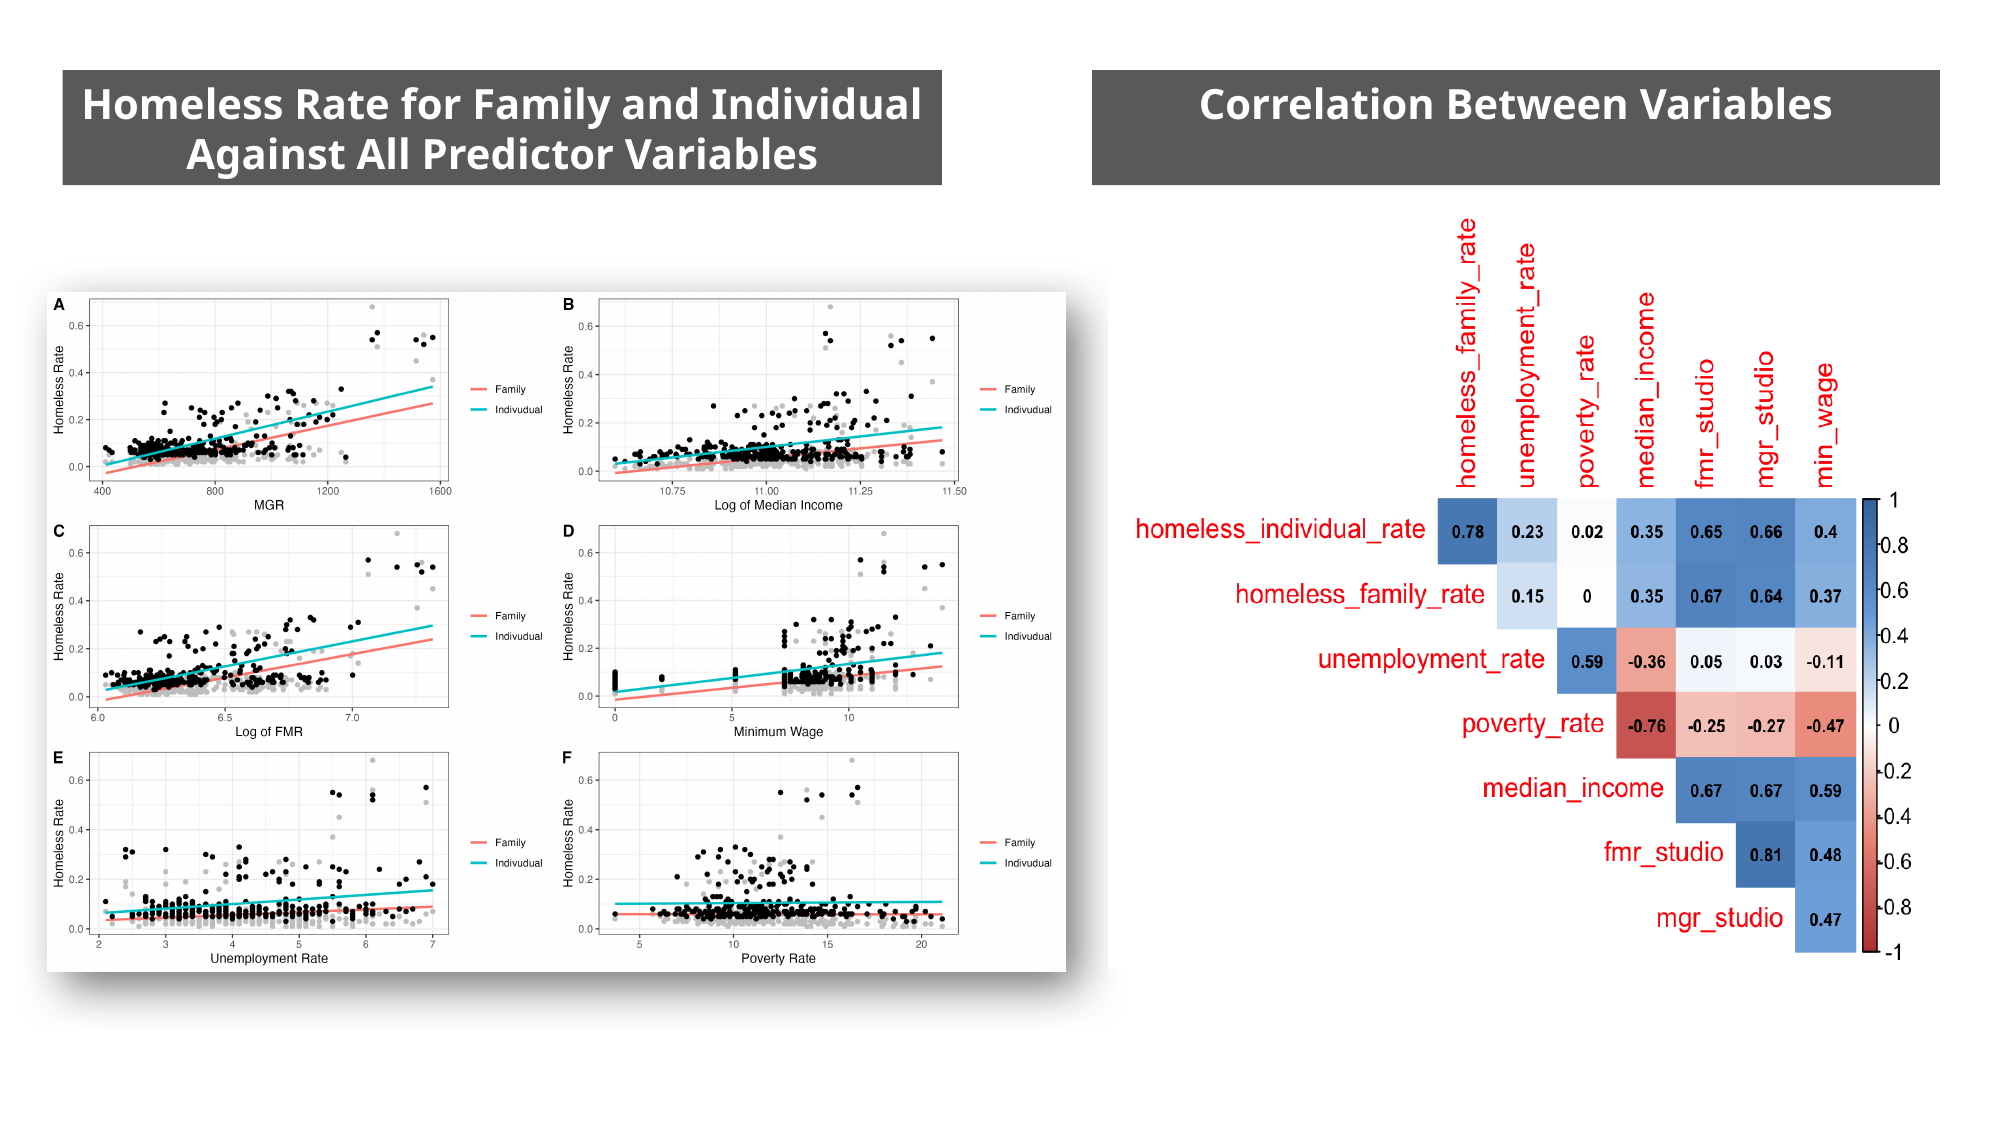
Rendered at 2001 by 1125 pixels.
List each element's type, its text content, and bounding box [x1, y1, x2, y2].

text_box Correlation Between Variables [1092, 70, 1940, 186]
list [47, 292, 1066, 973]
picture [1108, 215, 2000, 972]
text_box Homeless Rate for Family and Individual Against All Predictor Variables [62, 70, 942, 186]
